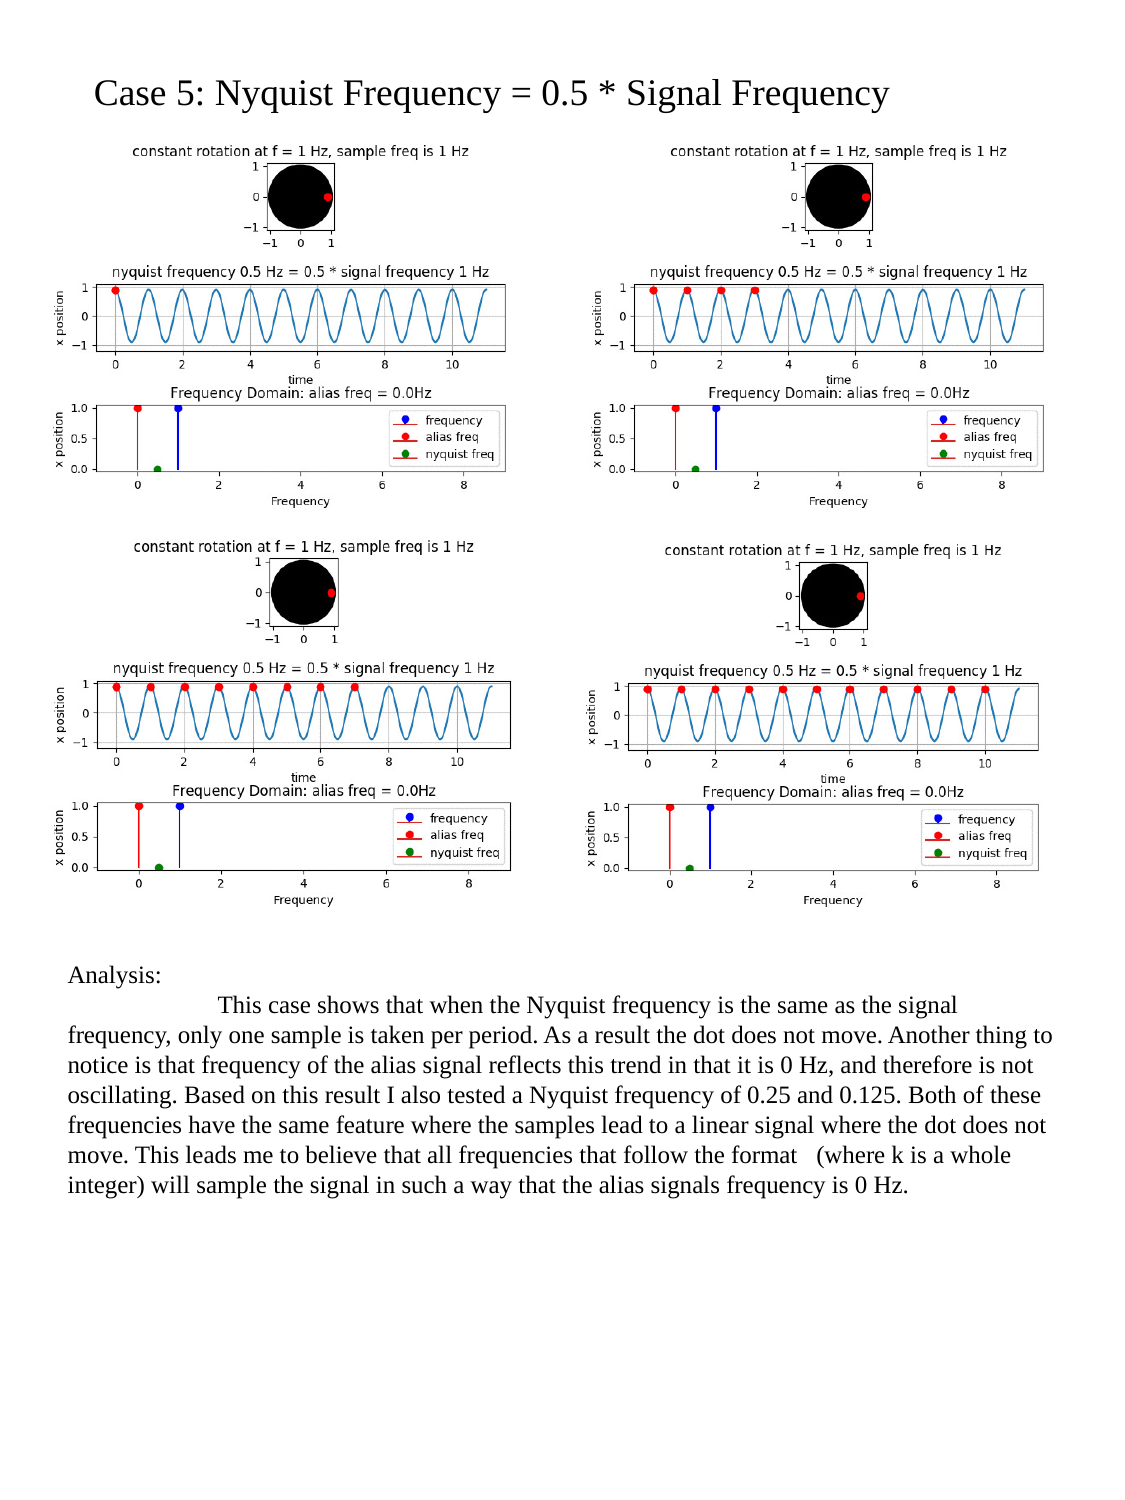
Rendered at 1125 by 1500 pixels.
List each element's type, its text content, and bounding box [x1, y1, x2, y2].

title Case 5: Nyquist Frequency = 0.5 * Signal Frequency [78, 63, 1047, 124]
picture [30, 123, 1090, 918]
picture [568, 123, 1095, 519]
